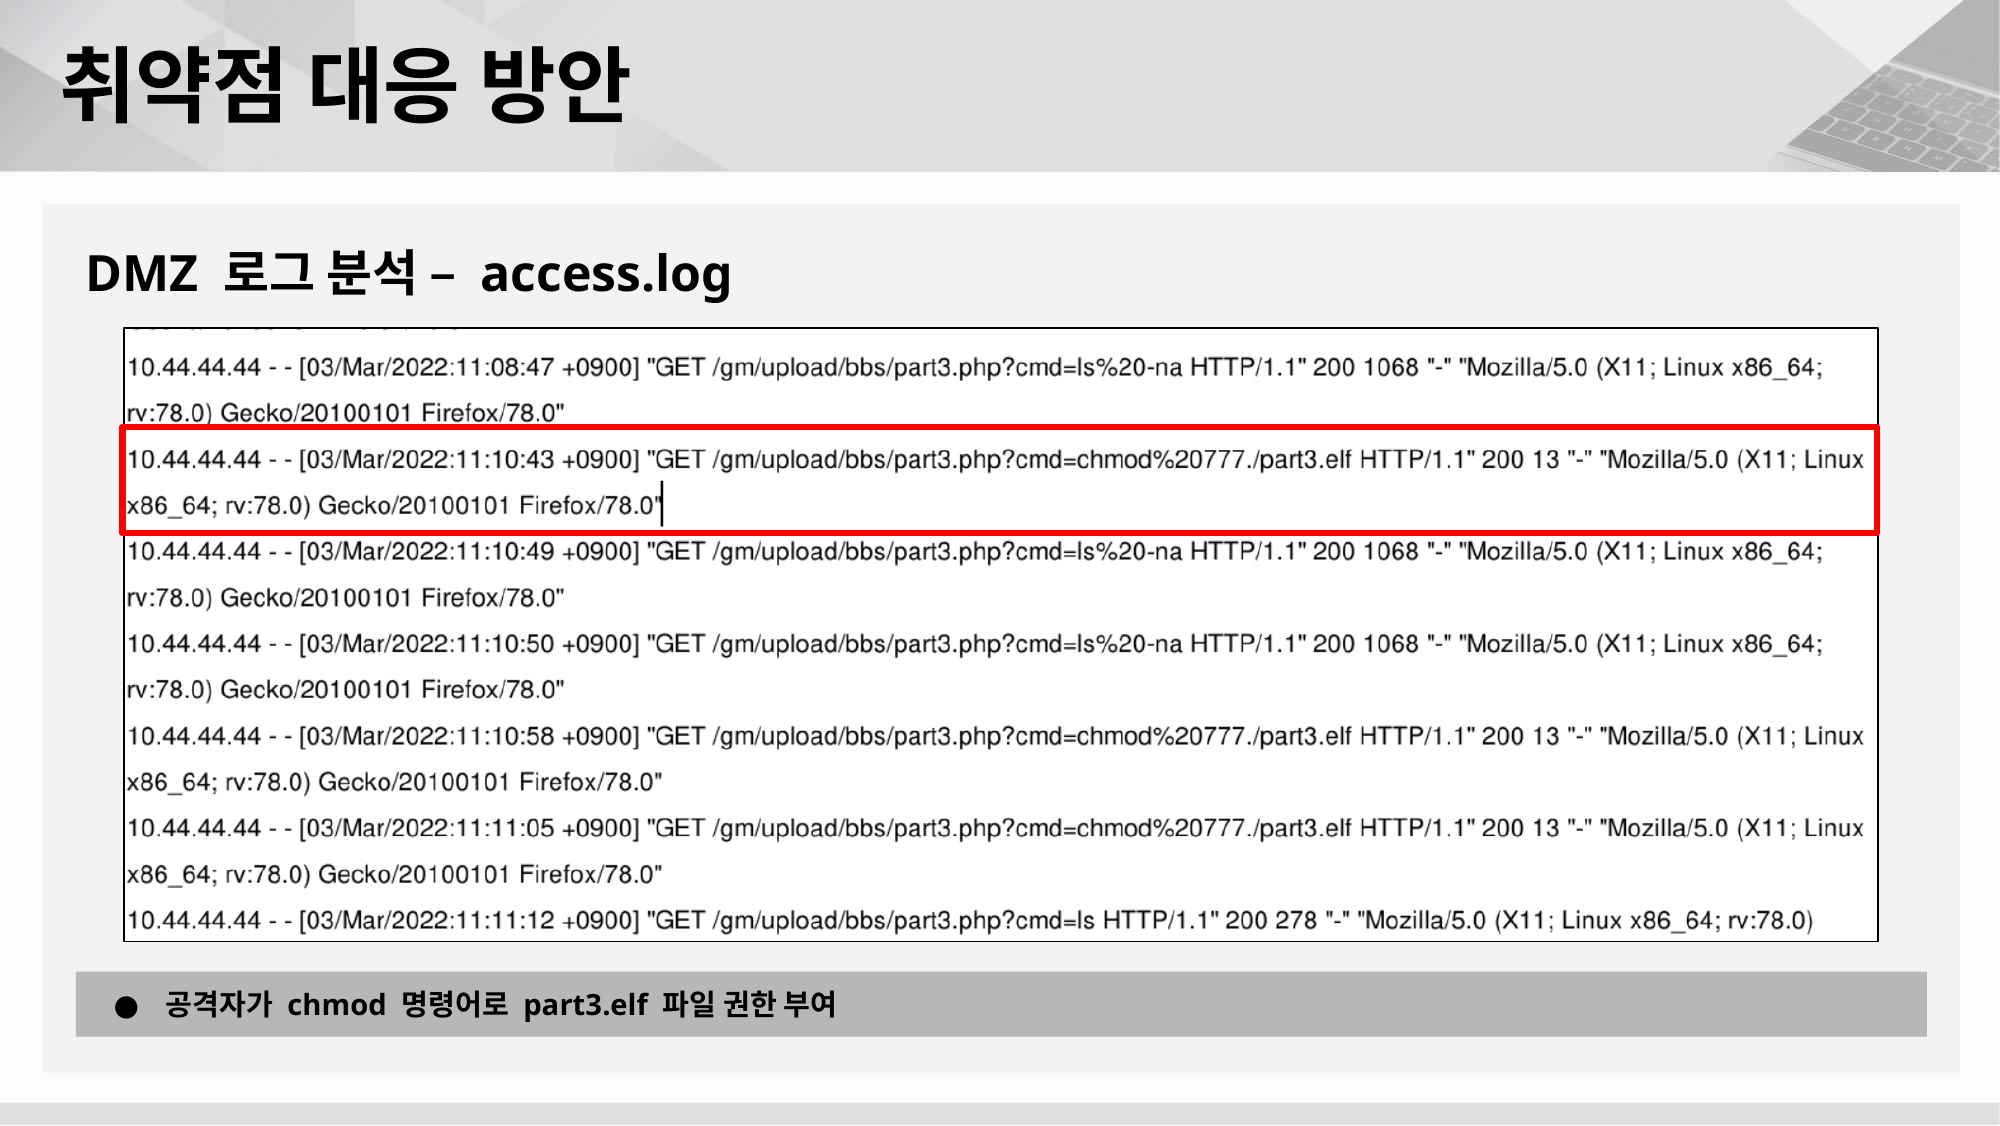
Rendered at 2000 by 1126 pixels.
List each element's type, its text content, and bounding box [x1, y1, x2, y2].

picture [0, 0, 2000, 1125]
text_box DMZ 로그 분석 – access.log [70, 226, 820, 317]
text_box 공격자가 chmod 명령어로 part3.elf 파일 권한 부여 [75, 971, 1927, 1037]
text_box 아까 배경 간격 통일하라고 해서 이걸로 통일하시면 될 거 같아요 [42, 203, 1961, 1073]
title 취약점 대응 방안 [43, 17, 1401, 149]
